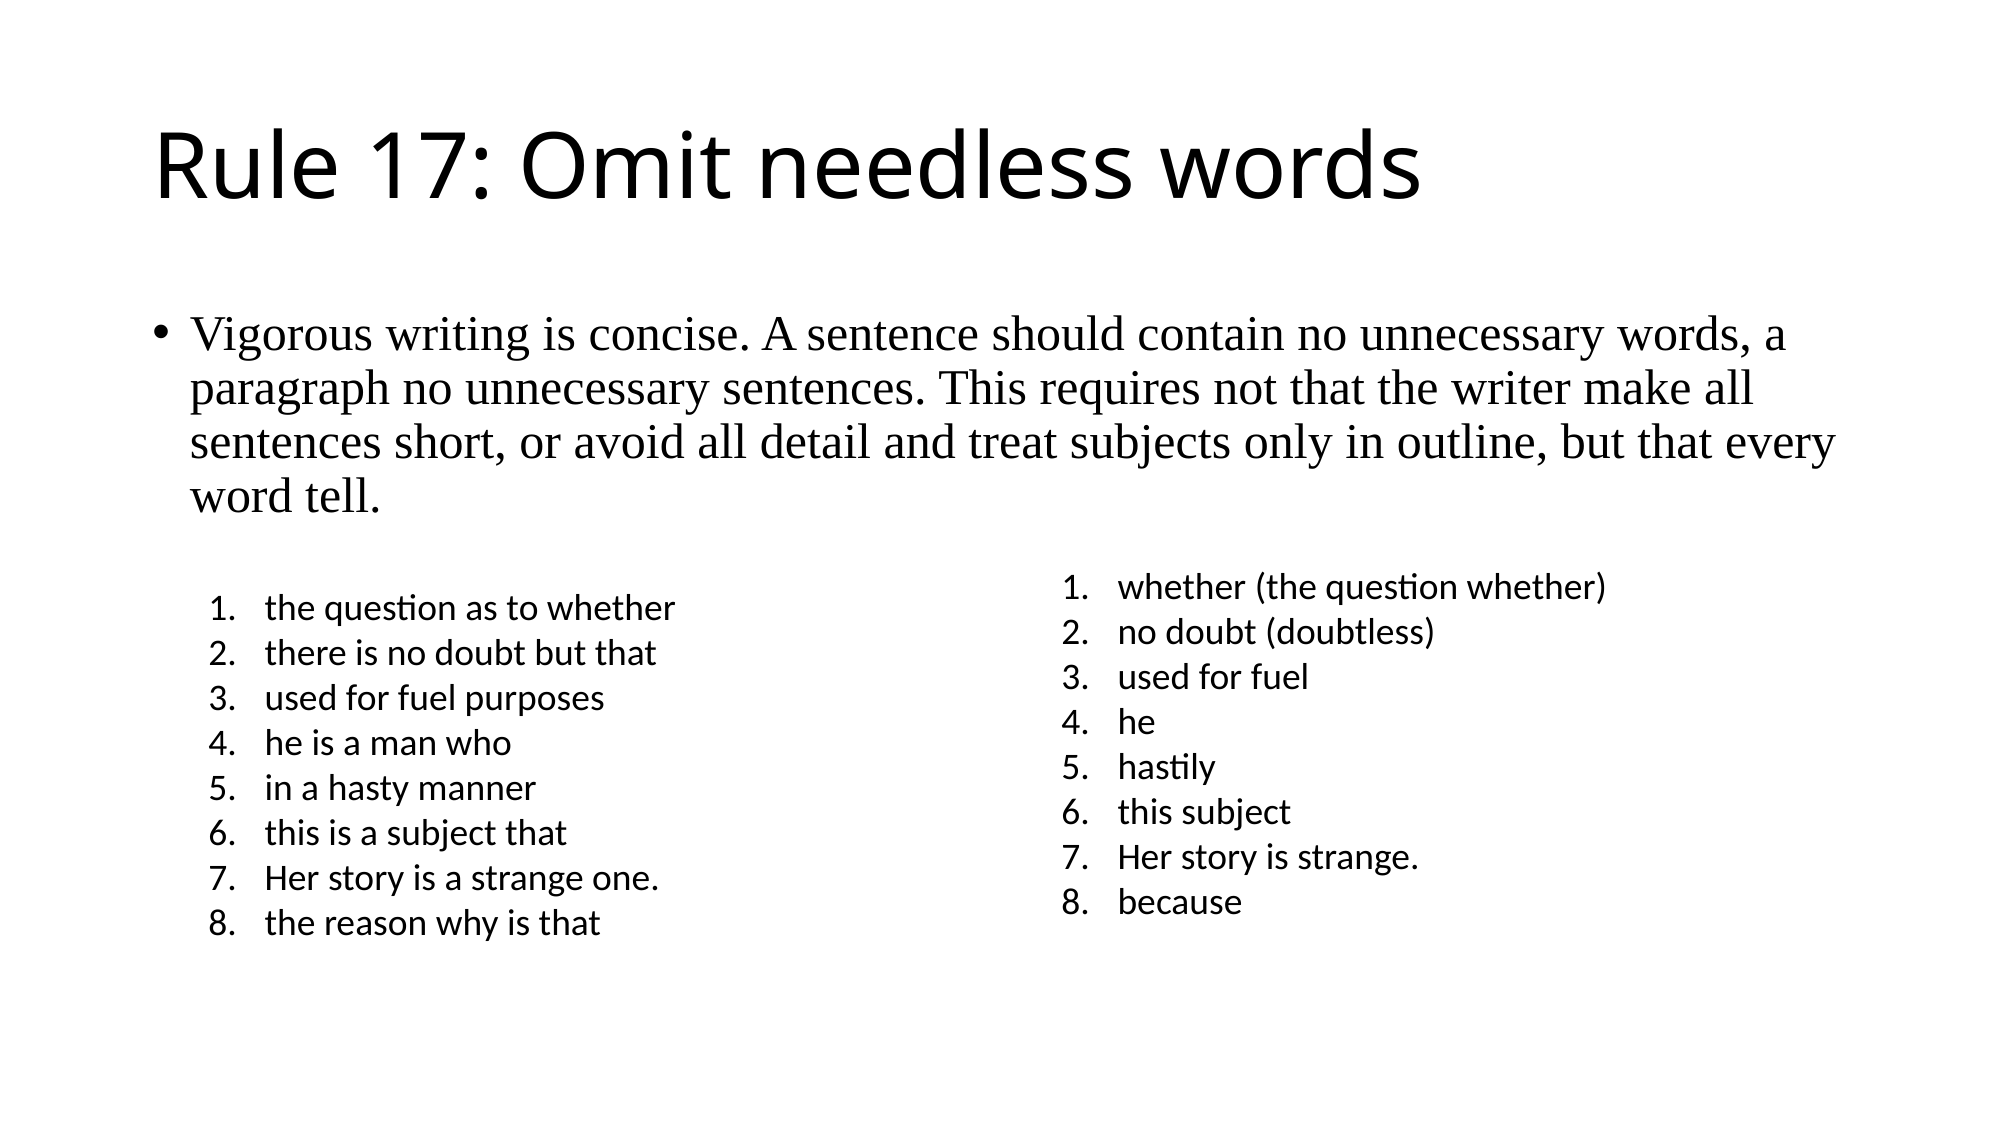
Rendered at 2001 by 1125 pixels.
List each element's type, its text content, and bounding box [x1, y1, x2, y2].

text_box whether (the question whether) no doubt (doubtless) used for fuel he hastily this subject Her story is strange. because [1046, 554, 1643, 930]
title Rule 17: Omit needless words [137, 59, 1863, 278]
text_box the question as to whether there is no doubt but that used for fuel purposes he is a man who in a hasty manner this is a subject that Her story is a strange one. the reason why is that [193, 575, 790, 950]
list Vigorous writing is concise. A sentence should contain no unnecessary words, a paragraph no unnecessary sentences. This requires not that the writer make all sentences short, or avoid all detail and treat subjects only in outline, but that every word tell. [137, 299, 1863, 576]
